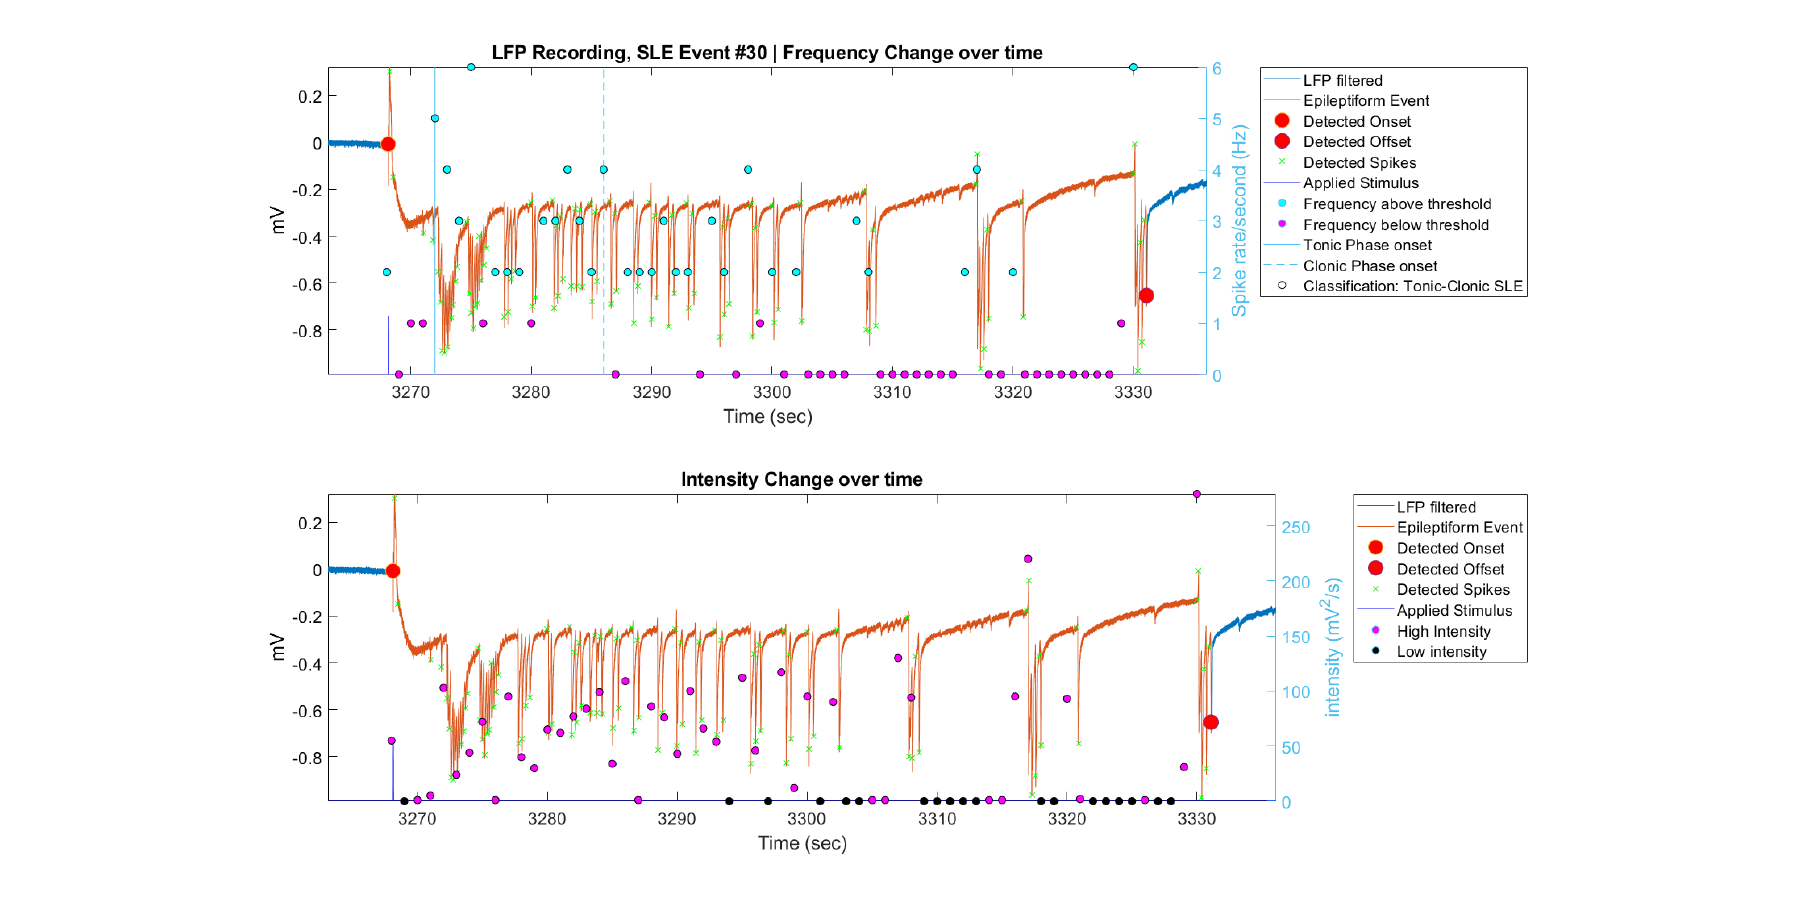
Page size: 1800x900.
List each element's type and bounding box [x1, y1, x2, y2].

picture [126, 0, 1674, 900]
